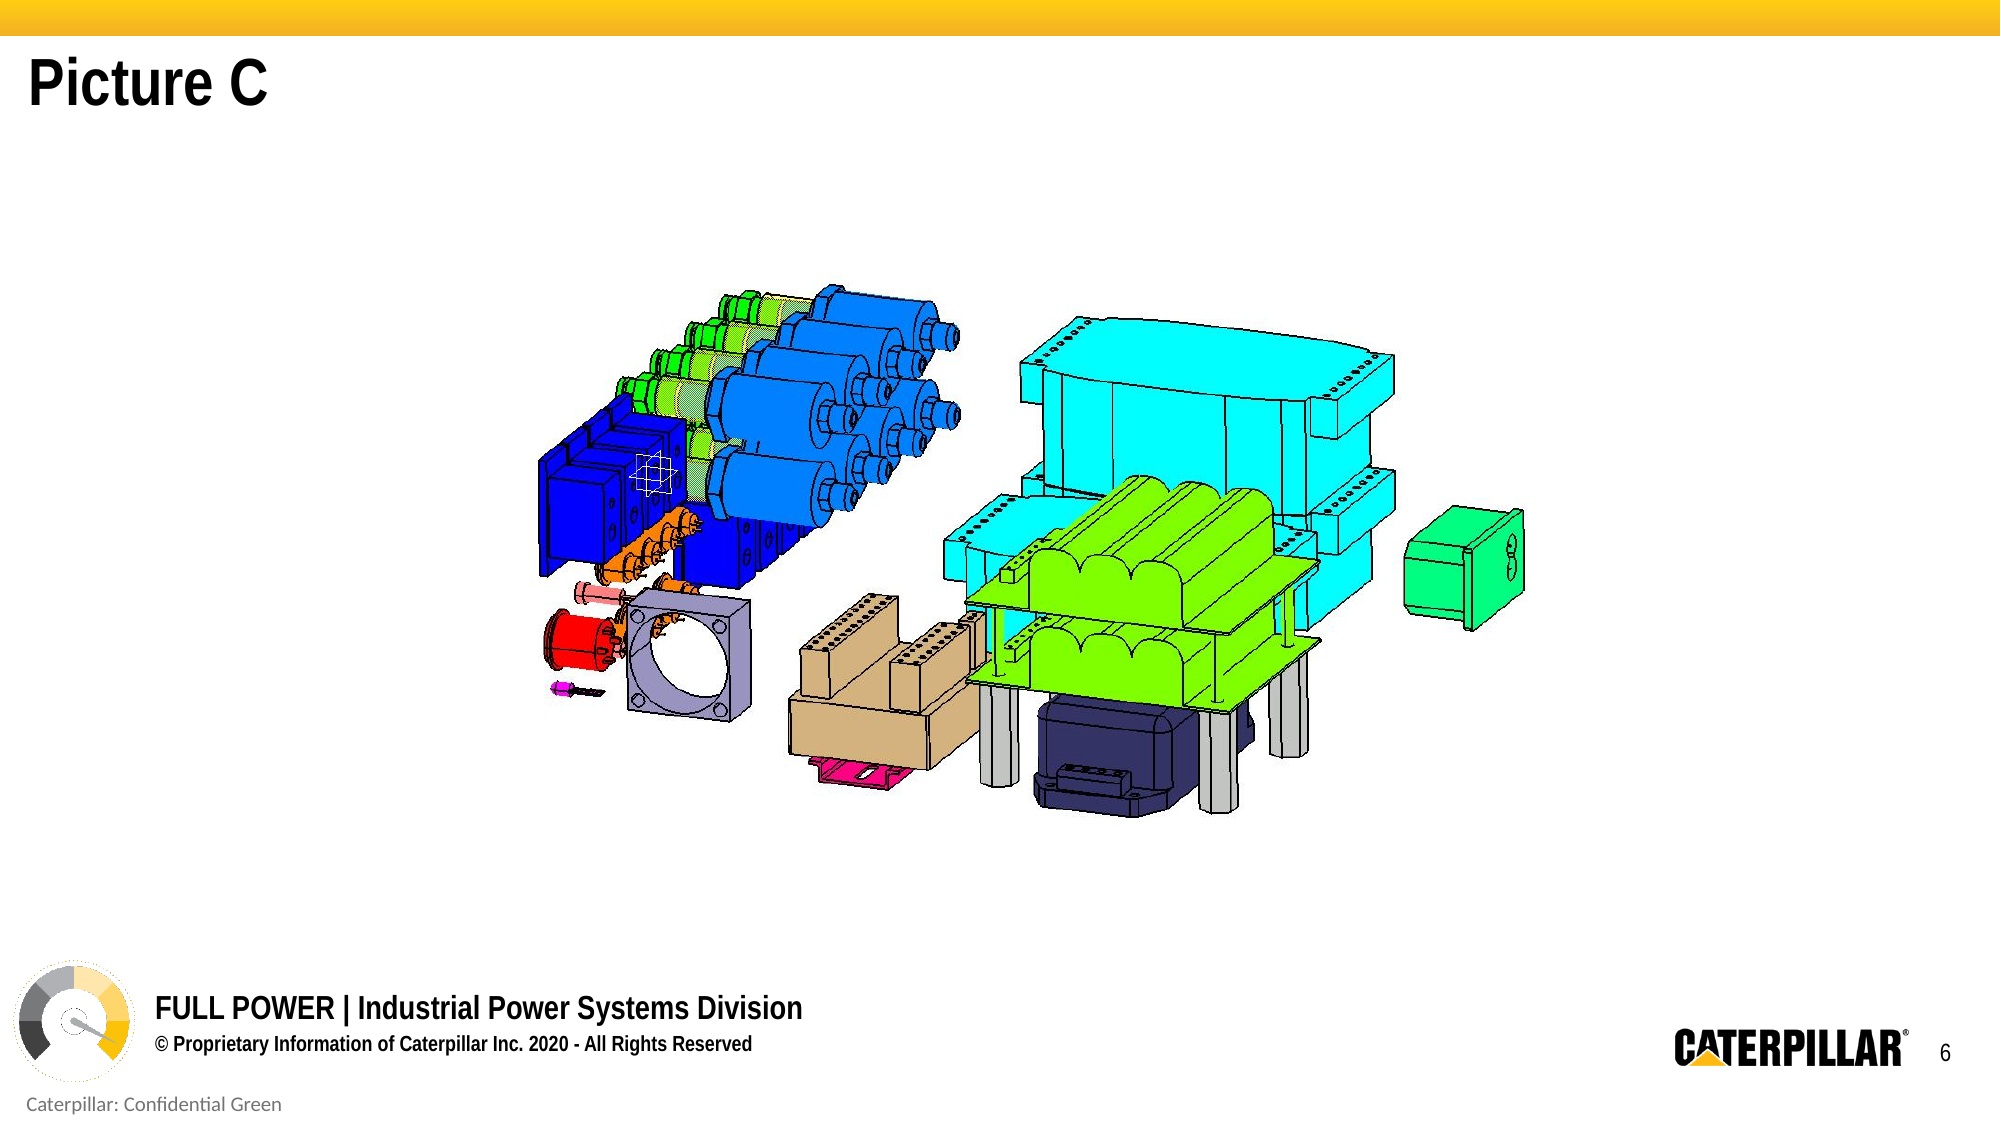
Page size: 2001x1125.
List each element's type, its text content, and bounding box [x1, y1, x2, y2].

picture [13, 960, 141, 1082]
picture [1675, 1028, 1909, 1066]
picture [173, 140, 1827, 984]
title Picture C [13, 40, 1814, 139]
